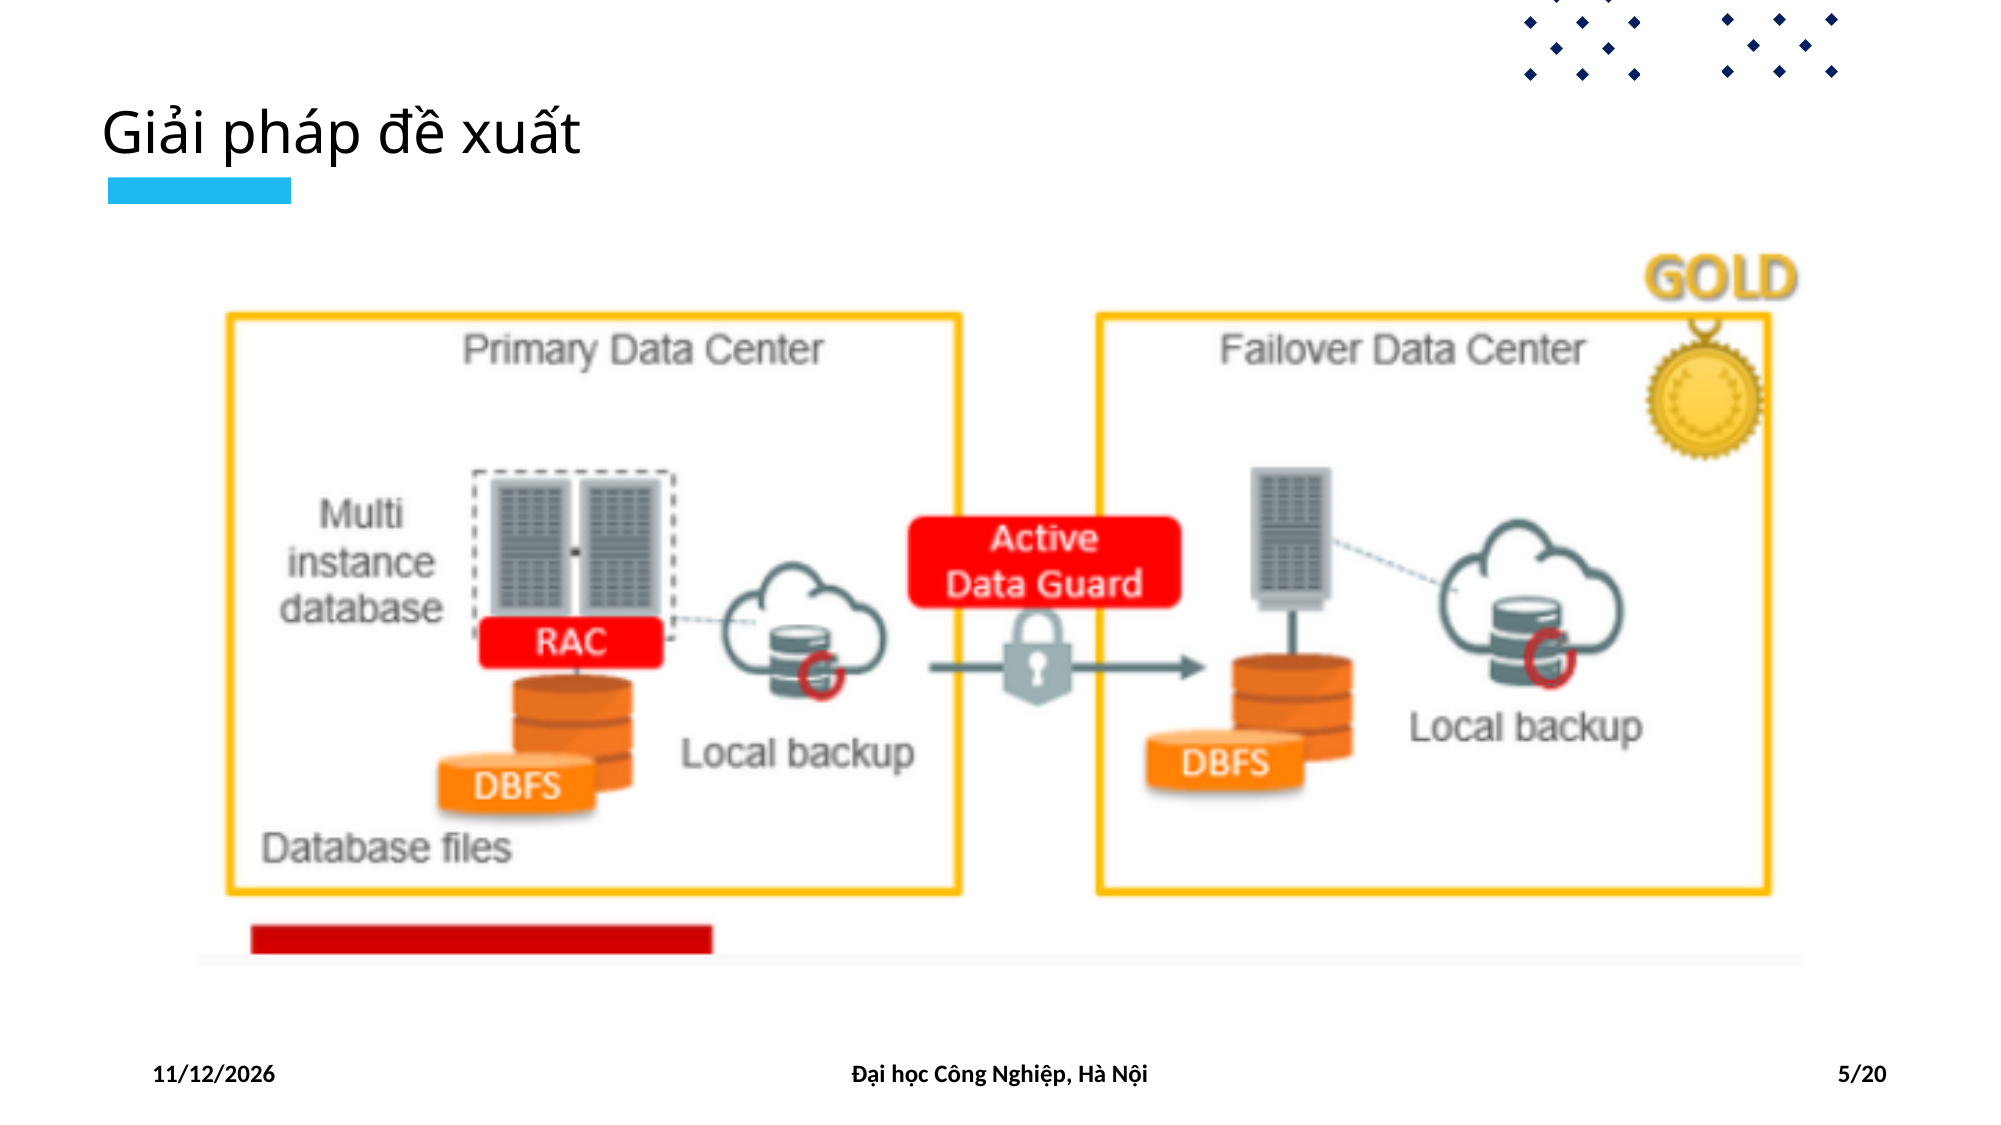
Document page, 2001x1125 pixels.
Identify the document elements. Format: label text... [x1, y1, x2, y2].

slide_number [137, 1042, 588, 1103]
text_box 5/20 [1637, 1042, 2000, 1103]
text_box Giải pháp đề xuất [86, 87, 972, 173]
footer Đại học Công Nghiệp, Hà Nội [662, 1042, 1338, 1103]
text_box [1721, 0, 1839, 78]
picture [196, 219, 1804, 966]
text_box [107, 176, 292, 205]
text_box [1524, 0, 1641, 81]
